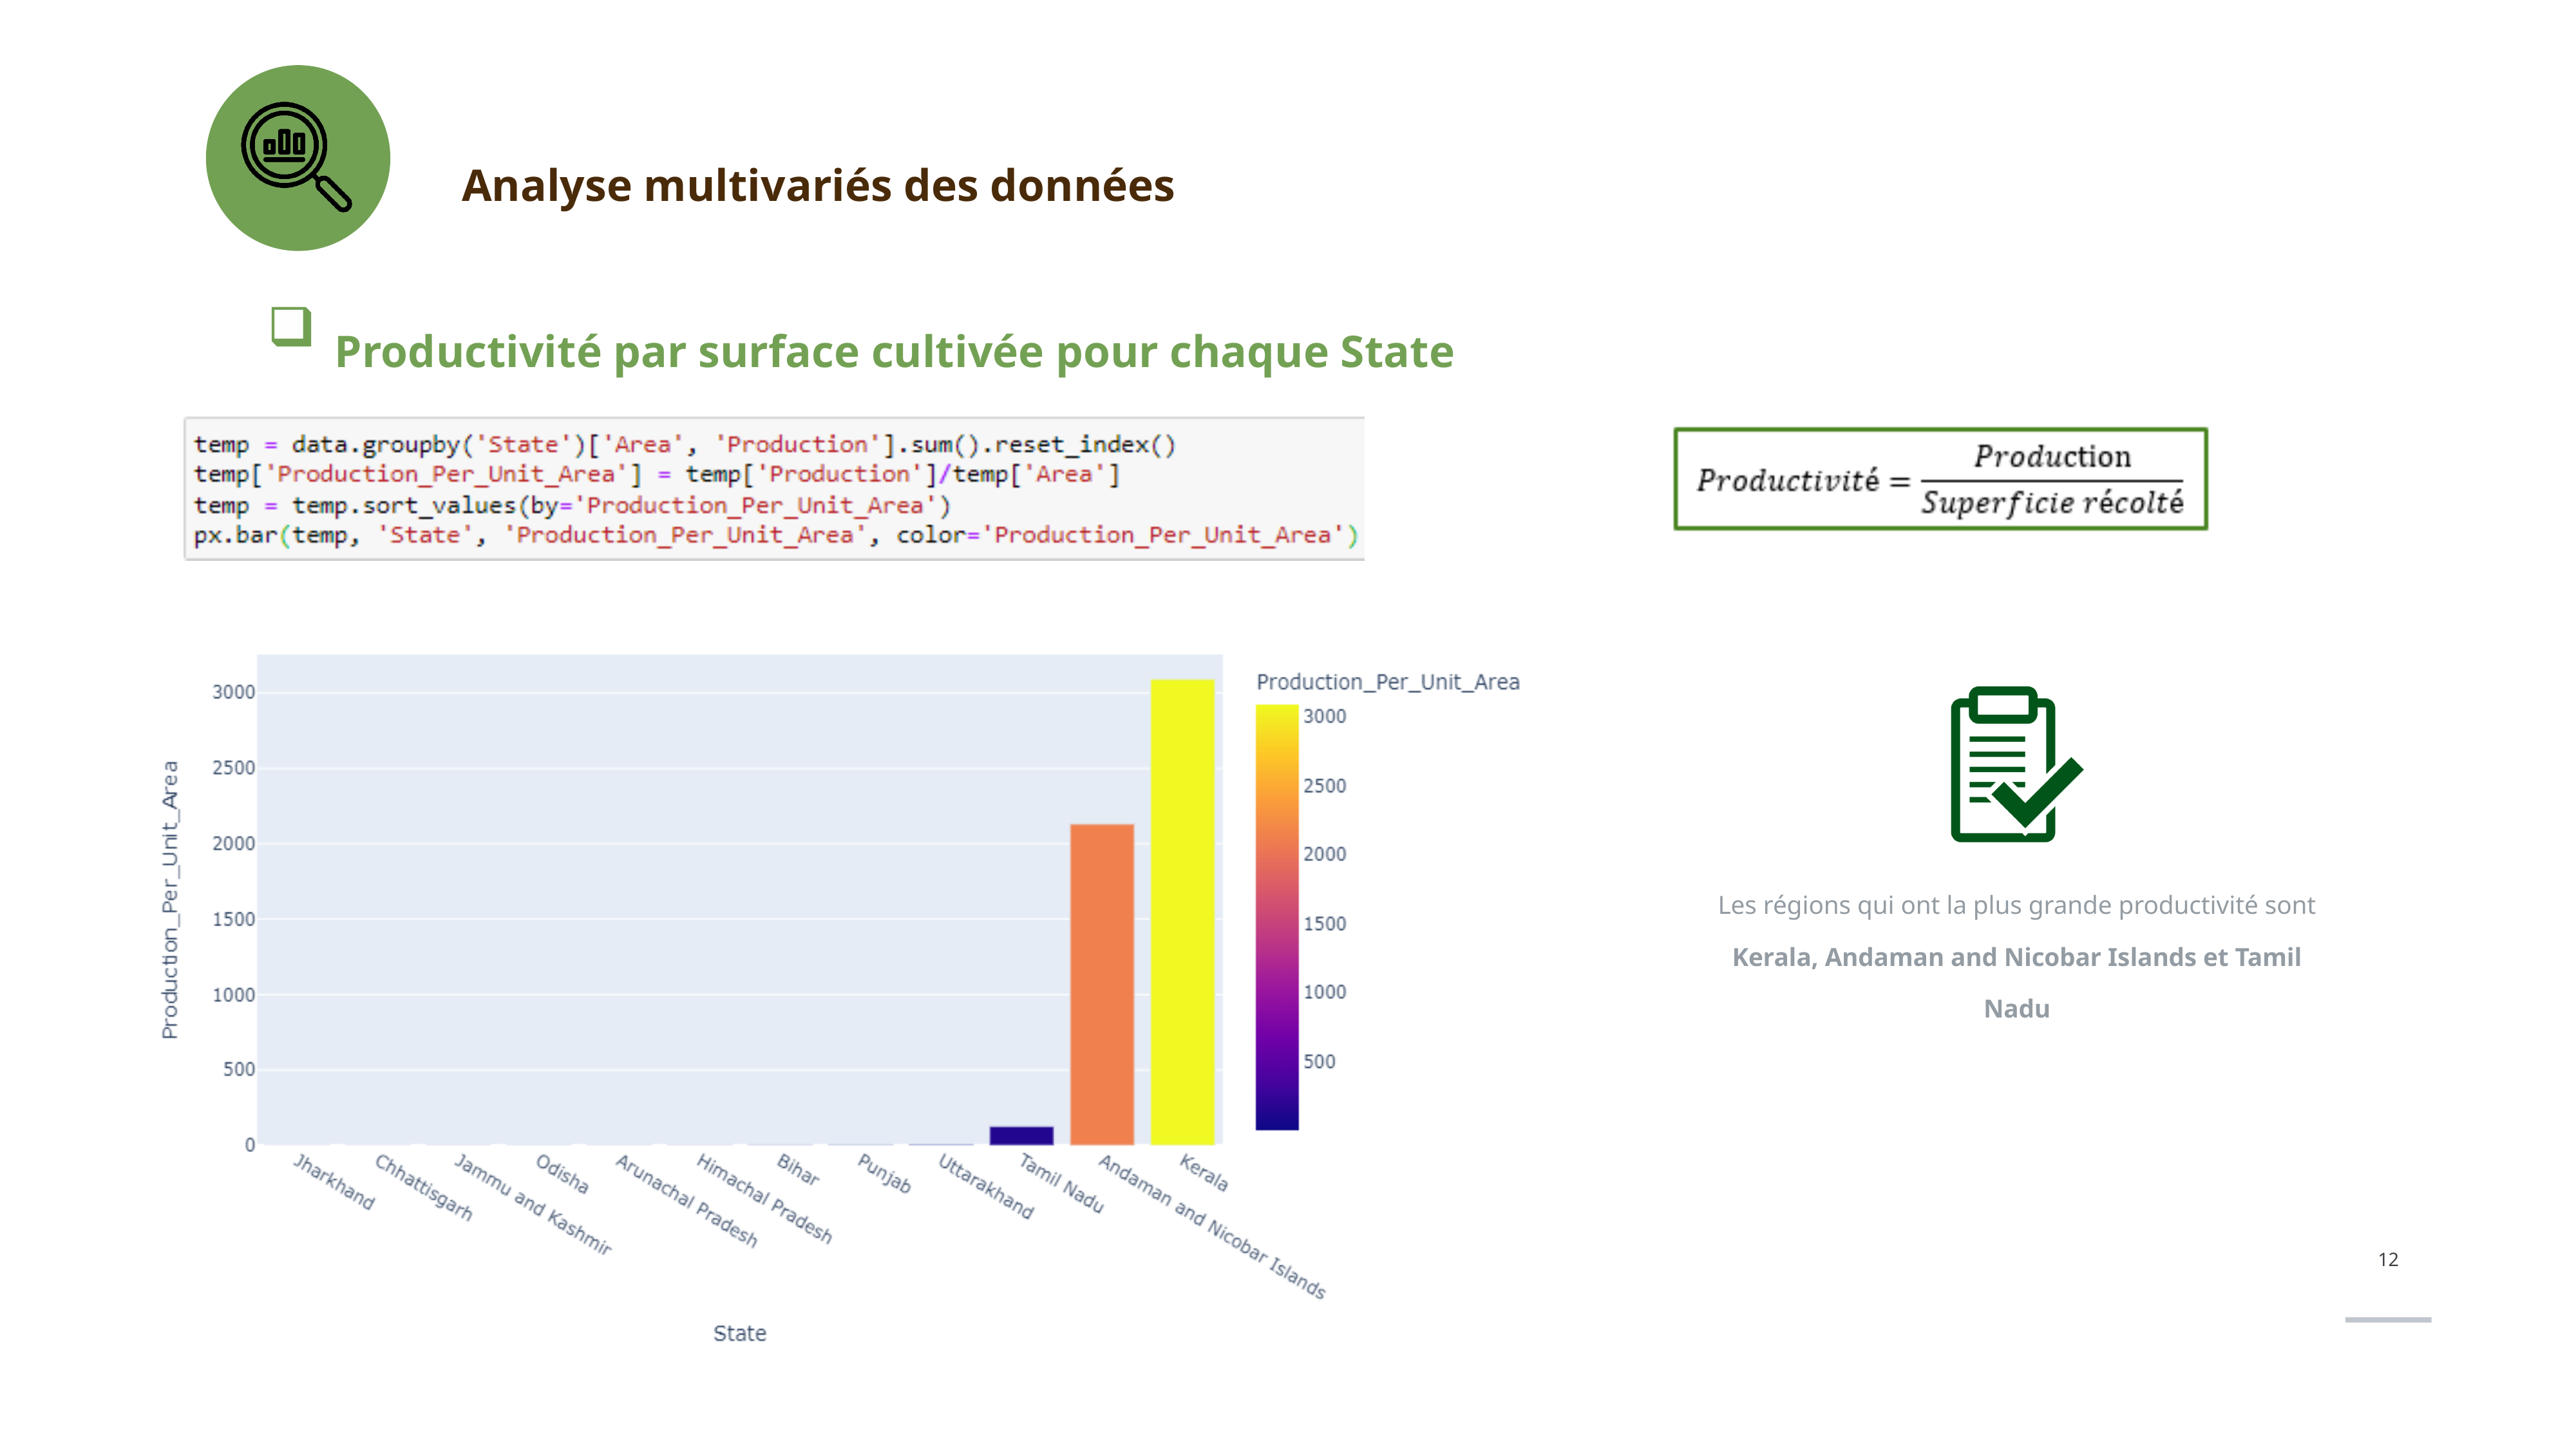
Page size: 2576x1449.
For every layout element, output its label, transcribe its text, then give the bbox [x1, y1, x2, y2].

text_box Analyse multivariés des données [452, 153, 1197, 254]
picture [143, 616, 1551, 1347]
picture [241, 102, 352, 213]
text_box Les régions qui ont la plus grande productivité sont Kerala, Andaman and Nicobar Islands et Tamil Nadu [1698, 884, 2336, 1050]
picture [1666, 419, 2224, 542]
text_box [205, 64, 392, 252]
picture [1947, 685, 2087, 844]
picture [180, 410, 1365, 561]
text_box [270, 306, 1684, 390]
text_box 12 [2340, 1242, 2438, 1293]
